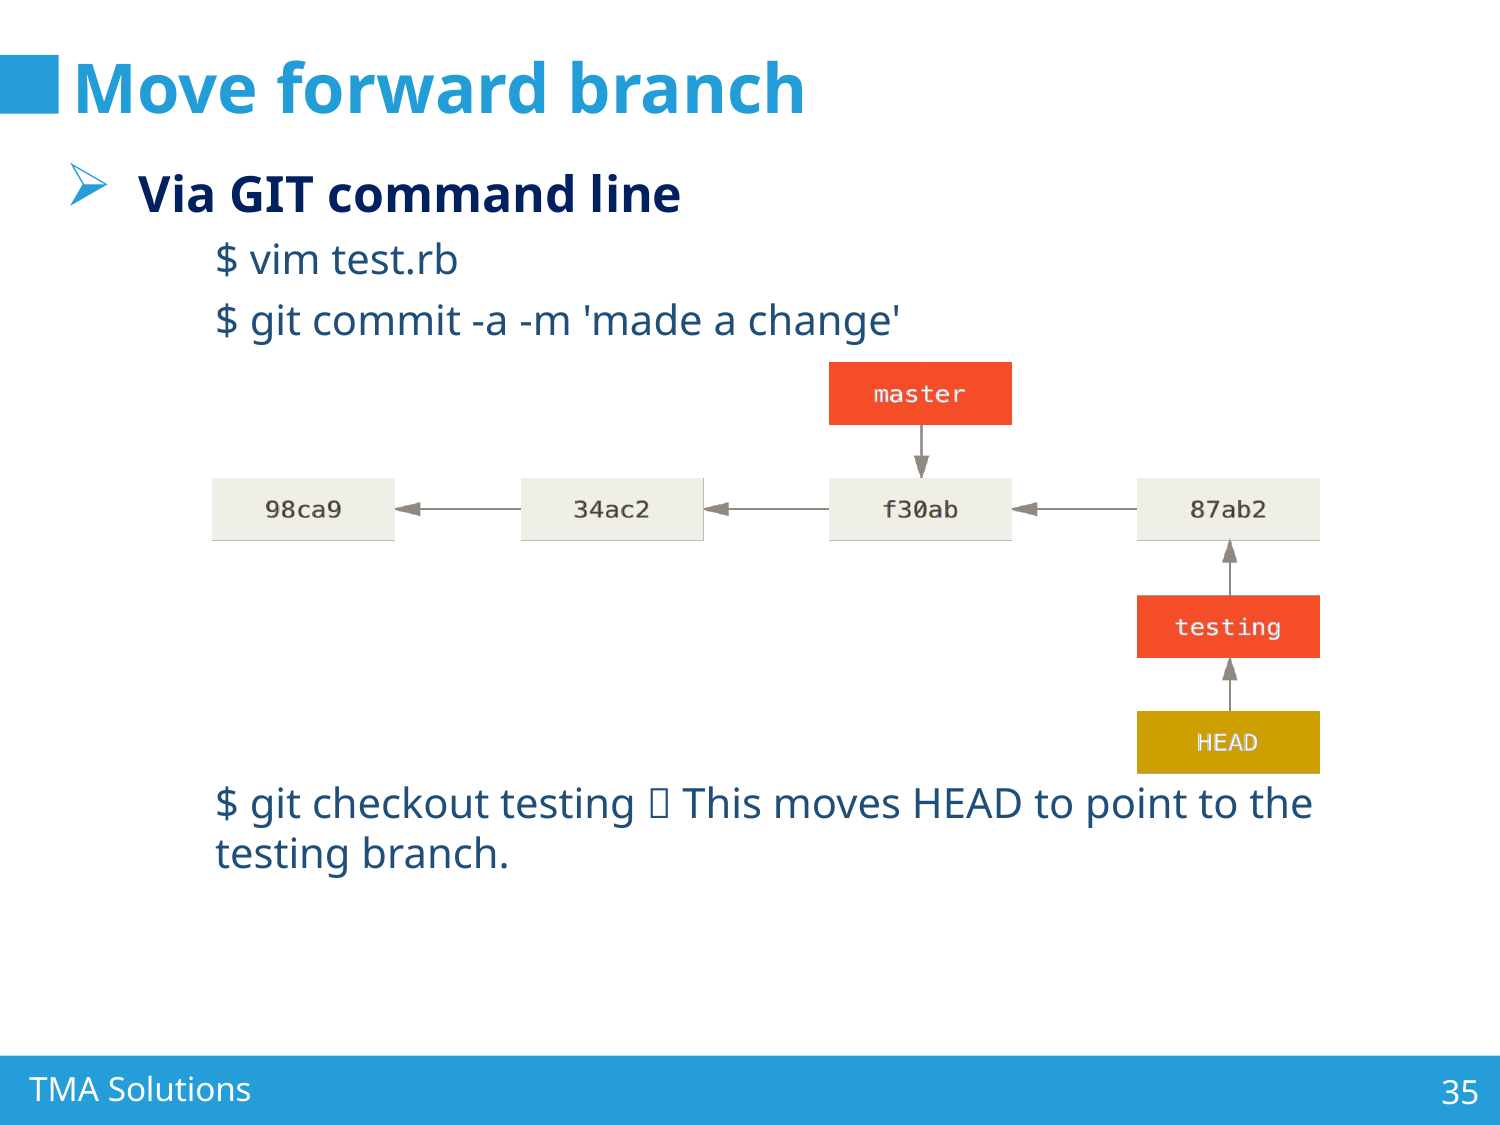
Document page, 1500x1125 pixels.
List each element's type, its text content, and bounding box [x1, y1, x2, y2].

picture [212, 362, 1322, 775]
list Via GIT command line $ vim test.rb $ git commit -a -m 'made a change' $ git checkout testing  This moves HEAD to point to the testing branch. [50, 125, 1454, 1013]
title Move forward branch [57, 46, 1499, 119]
